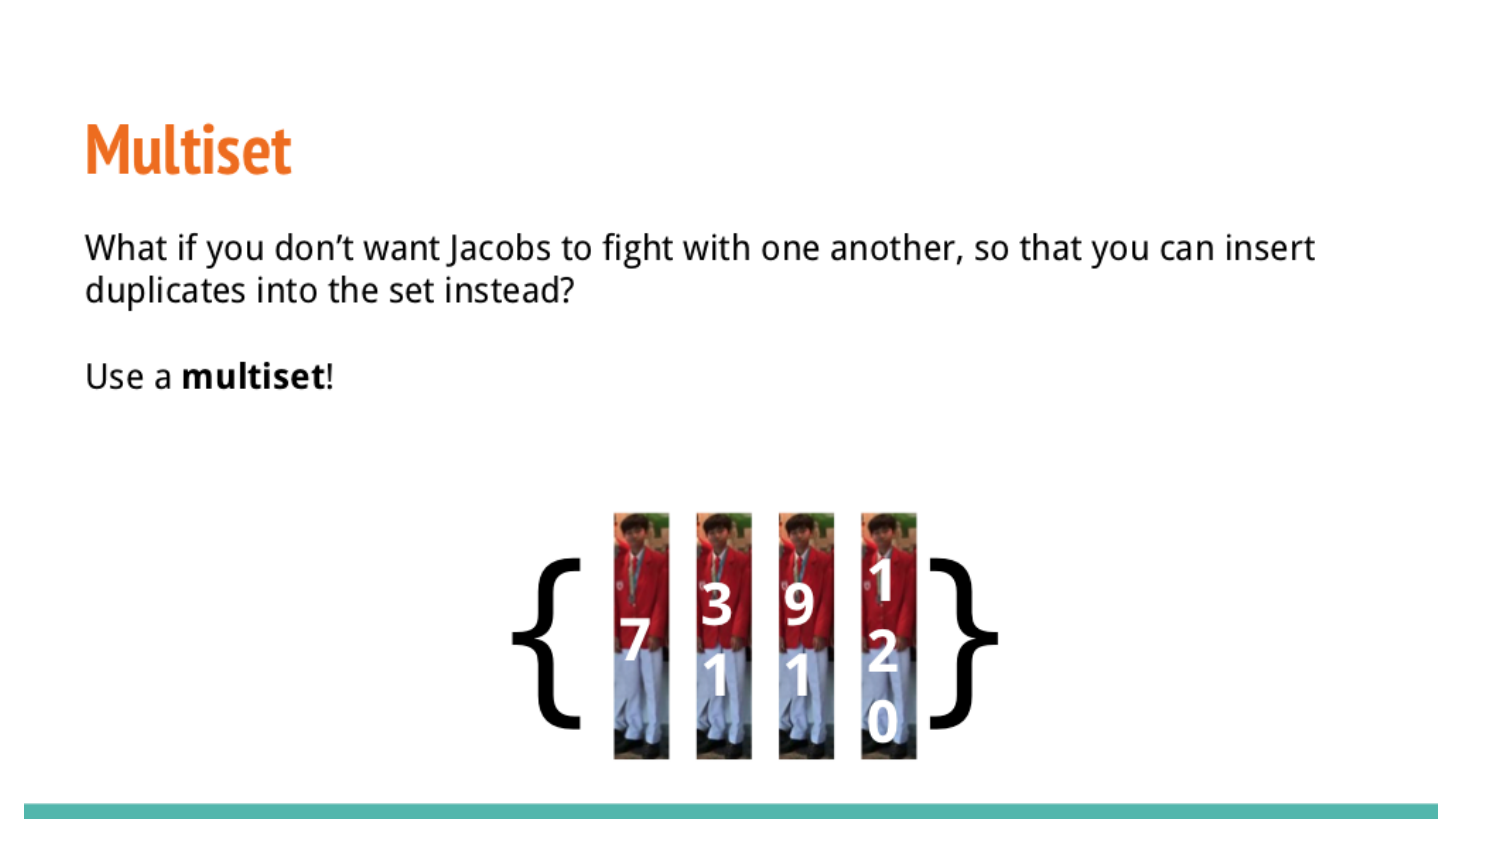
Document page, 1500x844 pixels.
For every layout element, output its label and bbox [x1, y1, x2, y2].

picture [24, 24, 1438, 819]
